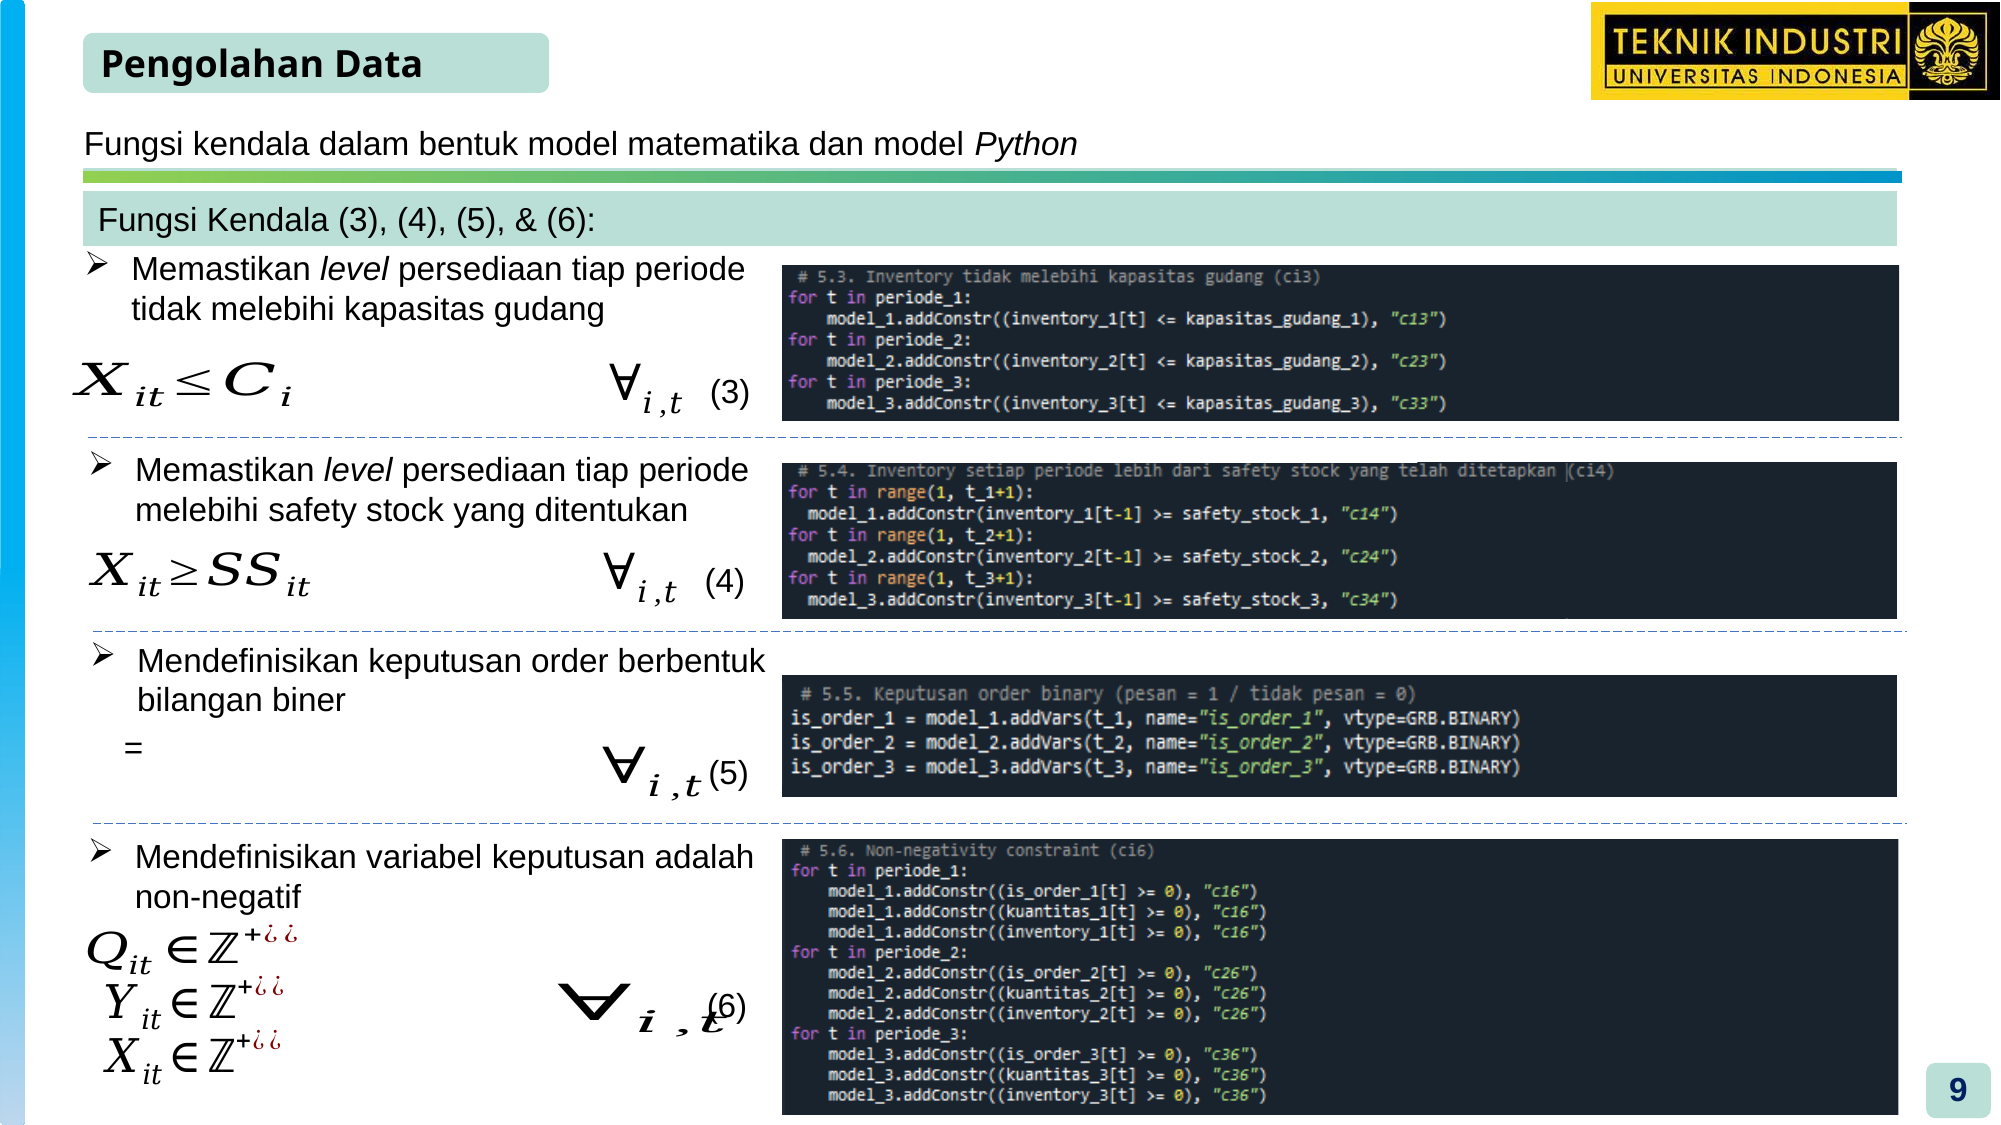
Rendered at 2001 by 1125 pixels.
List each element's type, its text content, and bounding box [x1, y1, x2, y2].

text_box [0, 0, 26, 1125]
text_box Mendefinisikan keputusan order berbentuk bilangan biner [75, 631, 808, 726]
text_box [67, 357, 774, 420]
text_box Memastikan level persediaan tiap periode melebihi safety stock yang ditentukan [73, 440, 775, 535]
text_box 9 [1891, 1060, 2000, 1116]
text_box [782, 462, 1897, 619]
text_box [782, 839, 1899, 1115]
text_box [85, 546, 768, 609]
text_box [1928, 1116, 1989, 1120]
text_box Fungsi kendala dalam bentuk model matematika dan model Python [69, 119, 1960, 180]
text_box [782, 675, 1897, 797]
text_box Fungsi Kendala (3), (4), (5), & (6): [83, 191, 1897, 246]
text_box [99, 718, 772, 823]
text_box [84, 923, 771, 1090]
text_box [82, 171, 1903, 184]
text_box Memastikan level persediaan tiap periode tidak melebihi kapasitas gudang [69, 240, 775, 335]
text_box Pengolahan Data [81, 31, 551, 94]
picture [1591, 2, 2000, 100]
text_box Mendefinisikan variabel keputusan adalah non-negatif [73, 827, 806, 923]
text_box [782, 265, 1900, 421]
